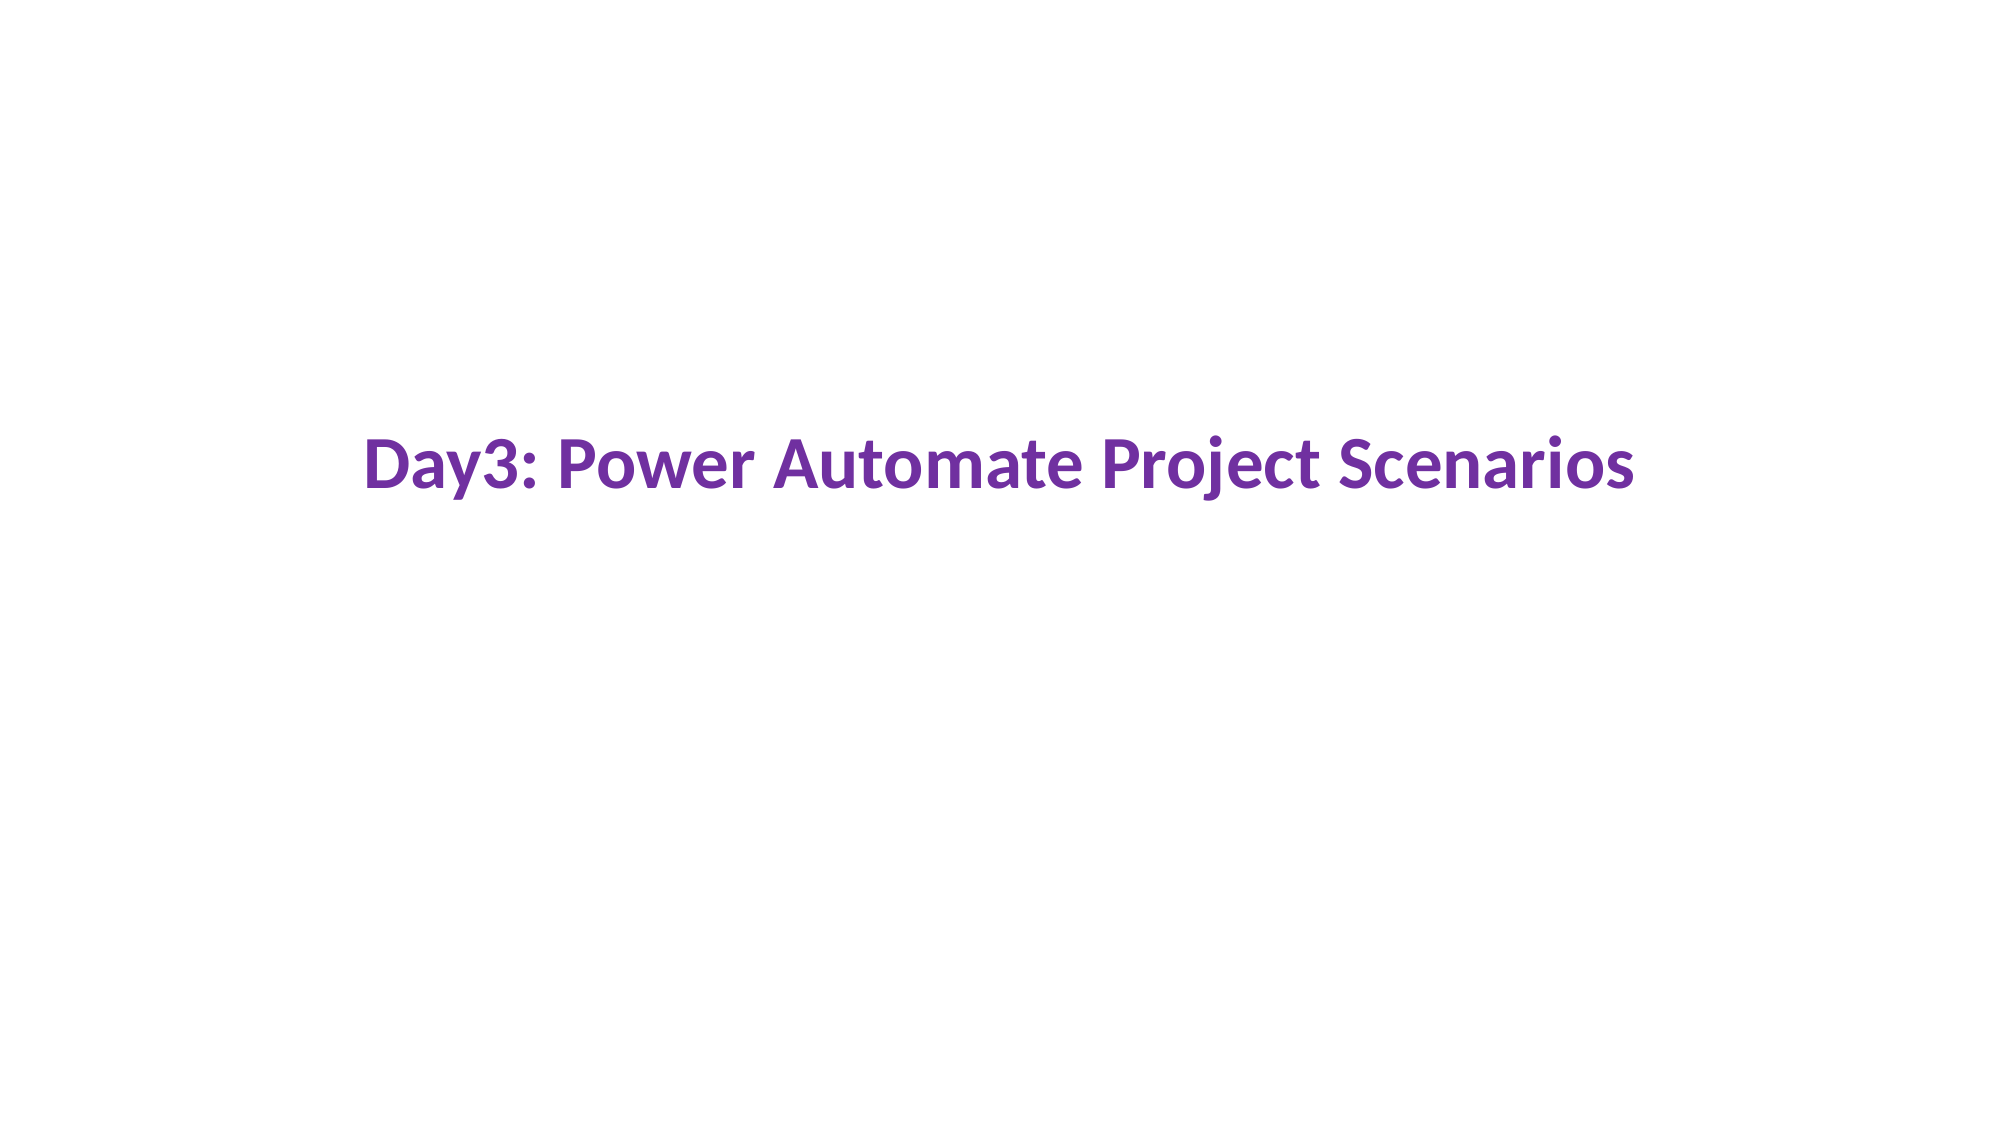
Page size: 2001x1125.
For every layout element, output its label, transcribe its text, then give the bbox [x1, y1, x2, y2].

text_box Day3: Power Automate Project Scenarios [0, 405, 2000, 511]
